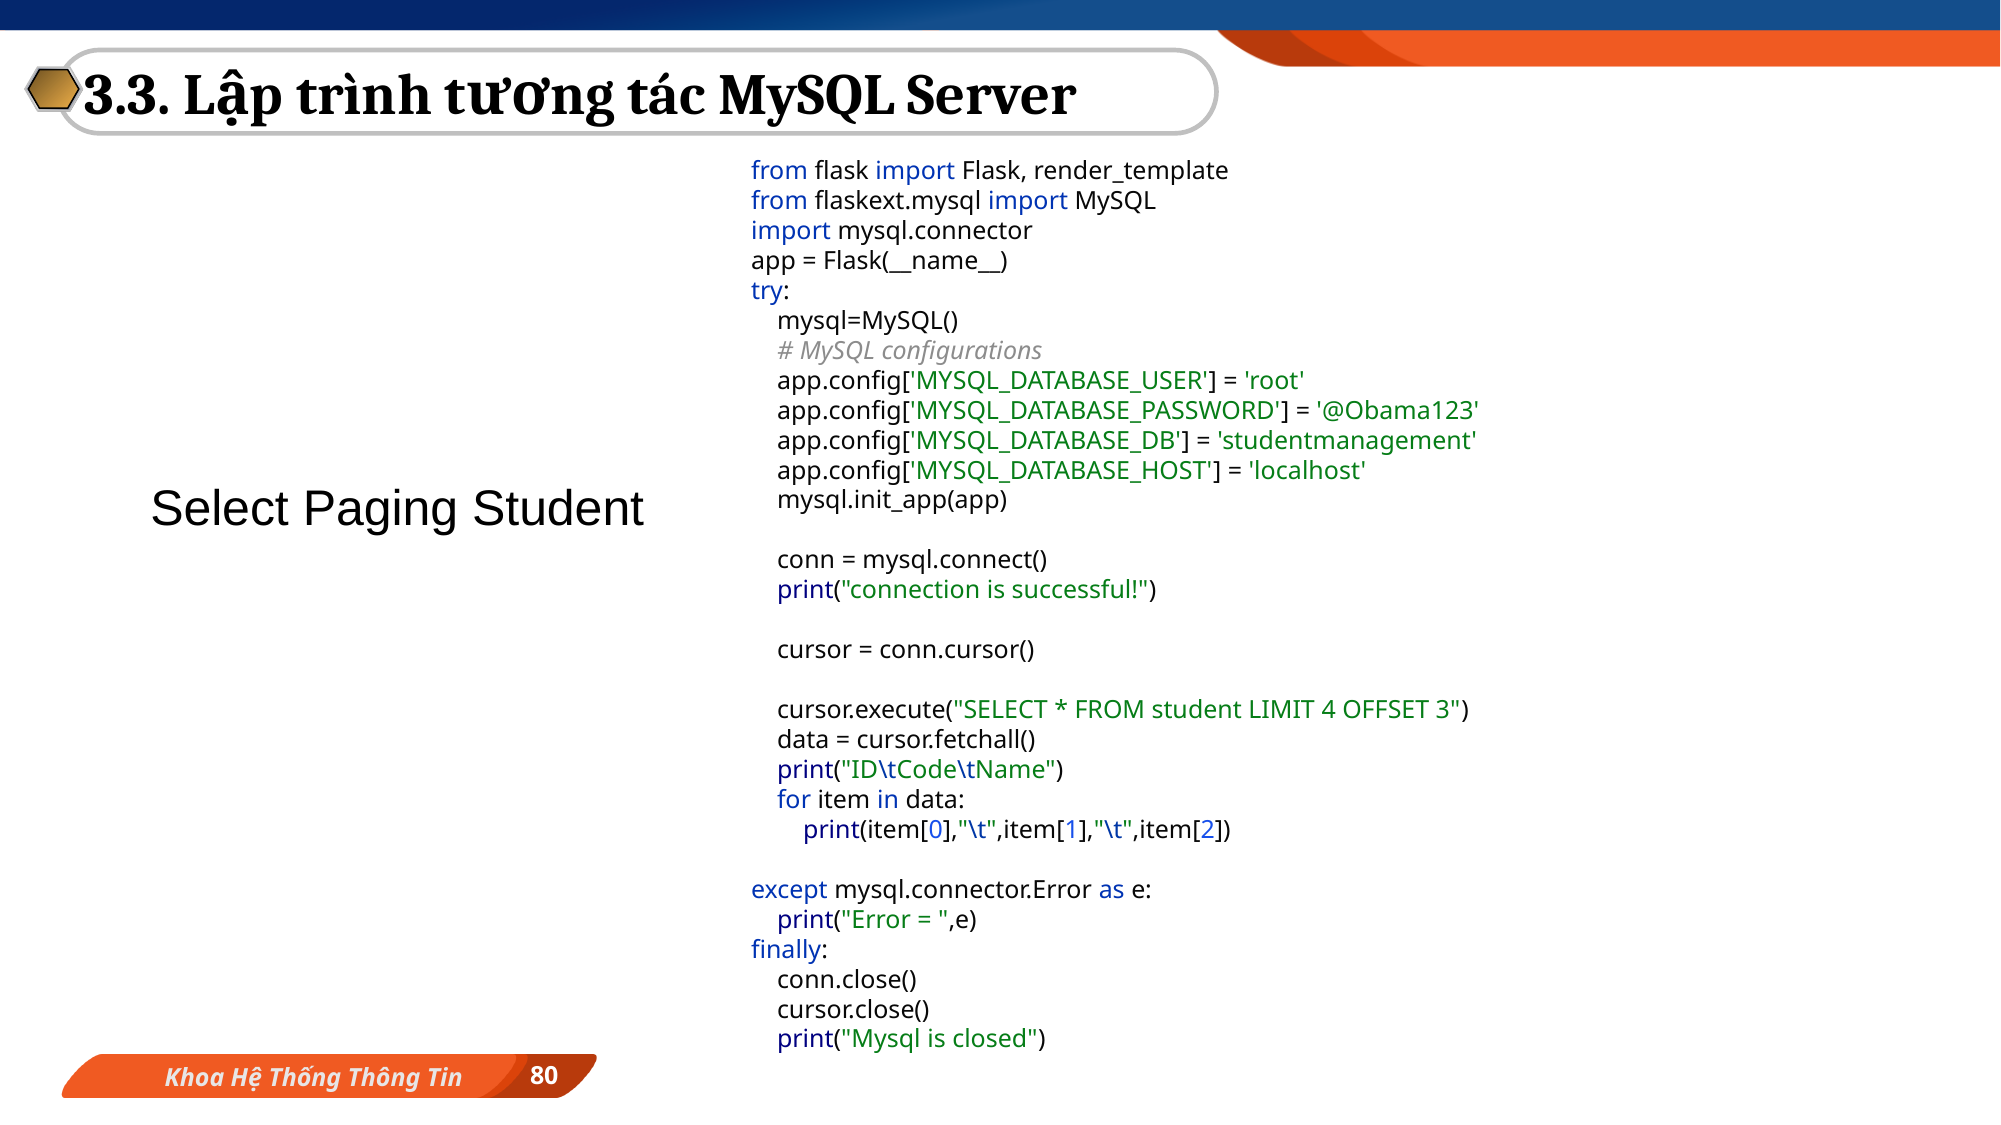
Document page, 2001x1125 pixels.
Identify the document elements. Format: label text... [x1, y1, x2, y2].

text_box Select Paging Student [135, 467, 660, 543]
slide_number 80 [508, 1046, 574, 1106]
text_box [24, 49, 1217, 134]
picture [34, 1017, 624, 1125]
text_box from flask import Flask, render_template from flaskext.mysql import MySQL import mysql.connector app = Flask(__name__) try: mysql=MySQL() # MySQL configurations app.config['MYSQL_DATABASE_USER'] = 'root' app.config['MYSQL_DATABASE_PASSWORD'] = '@Obama123' app.config['MYSQL_DATABASE_DB'] = 'studentmanagement' app.config['MYSQL_DATABASE_HOST'] = 'localhost' mysql.init_app(app) conn = mysql.connect() print("connection is successful!") cursor = conn.cursor() cursor.execute("SELECT * FROM student LIMIT 4 OFFSET 3") data = cursor.fetchall() print("ID\tCode\tName") for item in data: print(item[0],"\t",item[1],"\t",item[2]) except mysql.connector.Error as e: print("Error = ",e) finally: conn.close() cursor.close() print("Mysql is closed") [735, 147, 1495, 1061]
footer Khoa Hệ Thống Thông Tin [119, 1054, 508, 1098]
picture [0, 0, 2001, 71]
